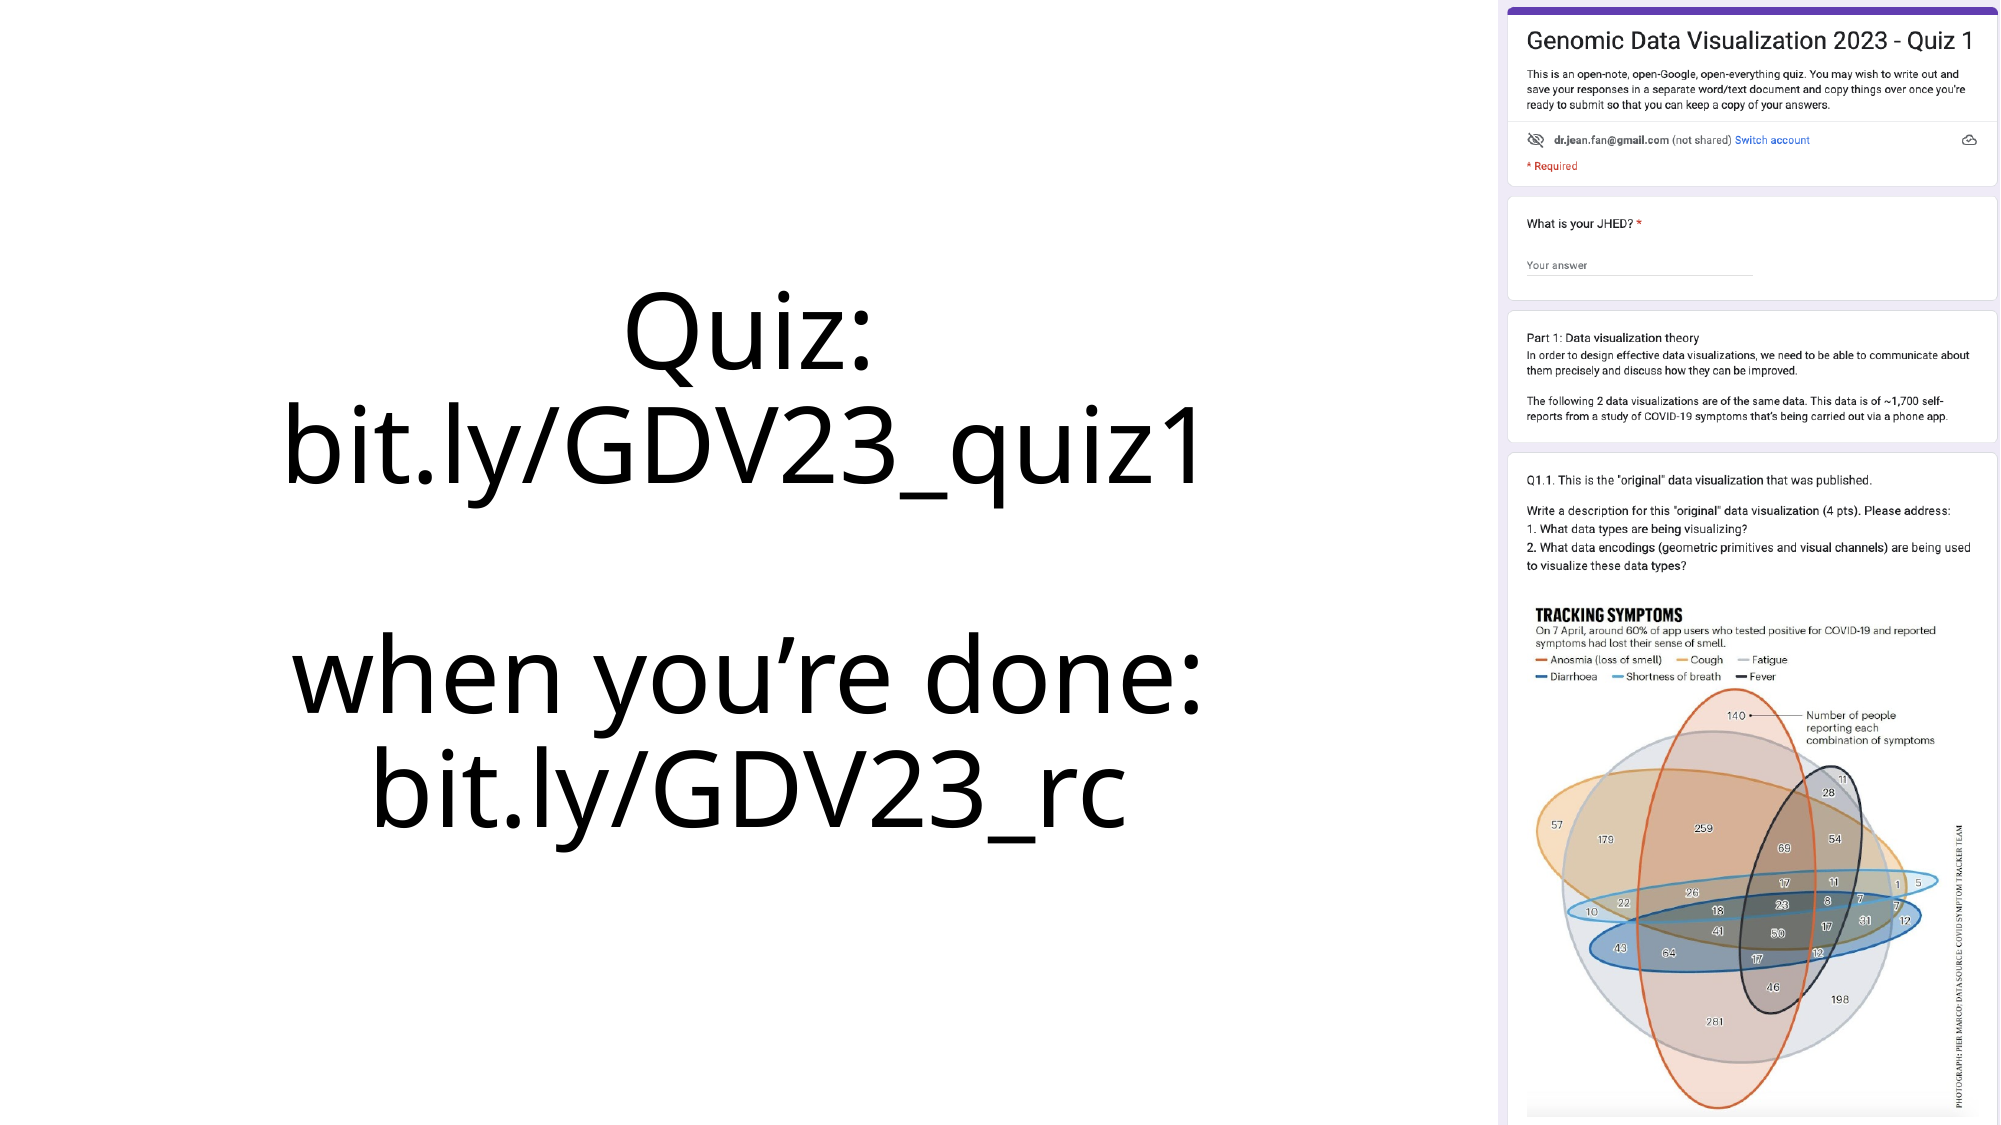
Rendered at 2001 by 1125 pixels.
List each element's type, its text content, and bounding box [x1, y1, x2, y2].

picture [1498, 0, 2000, 1125]
title Quiz: bit.ly/GDV23_quiz1 when you’re done: bit.ly/GDV23_rc [0, 266, 1498, 859]
